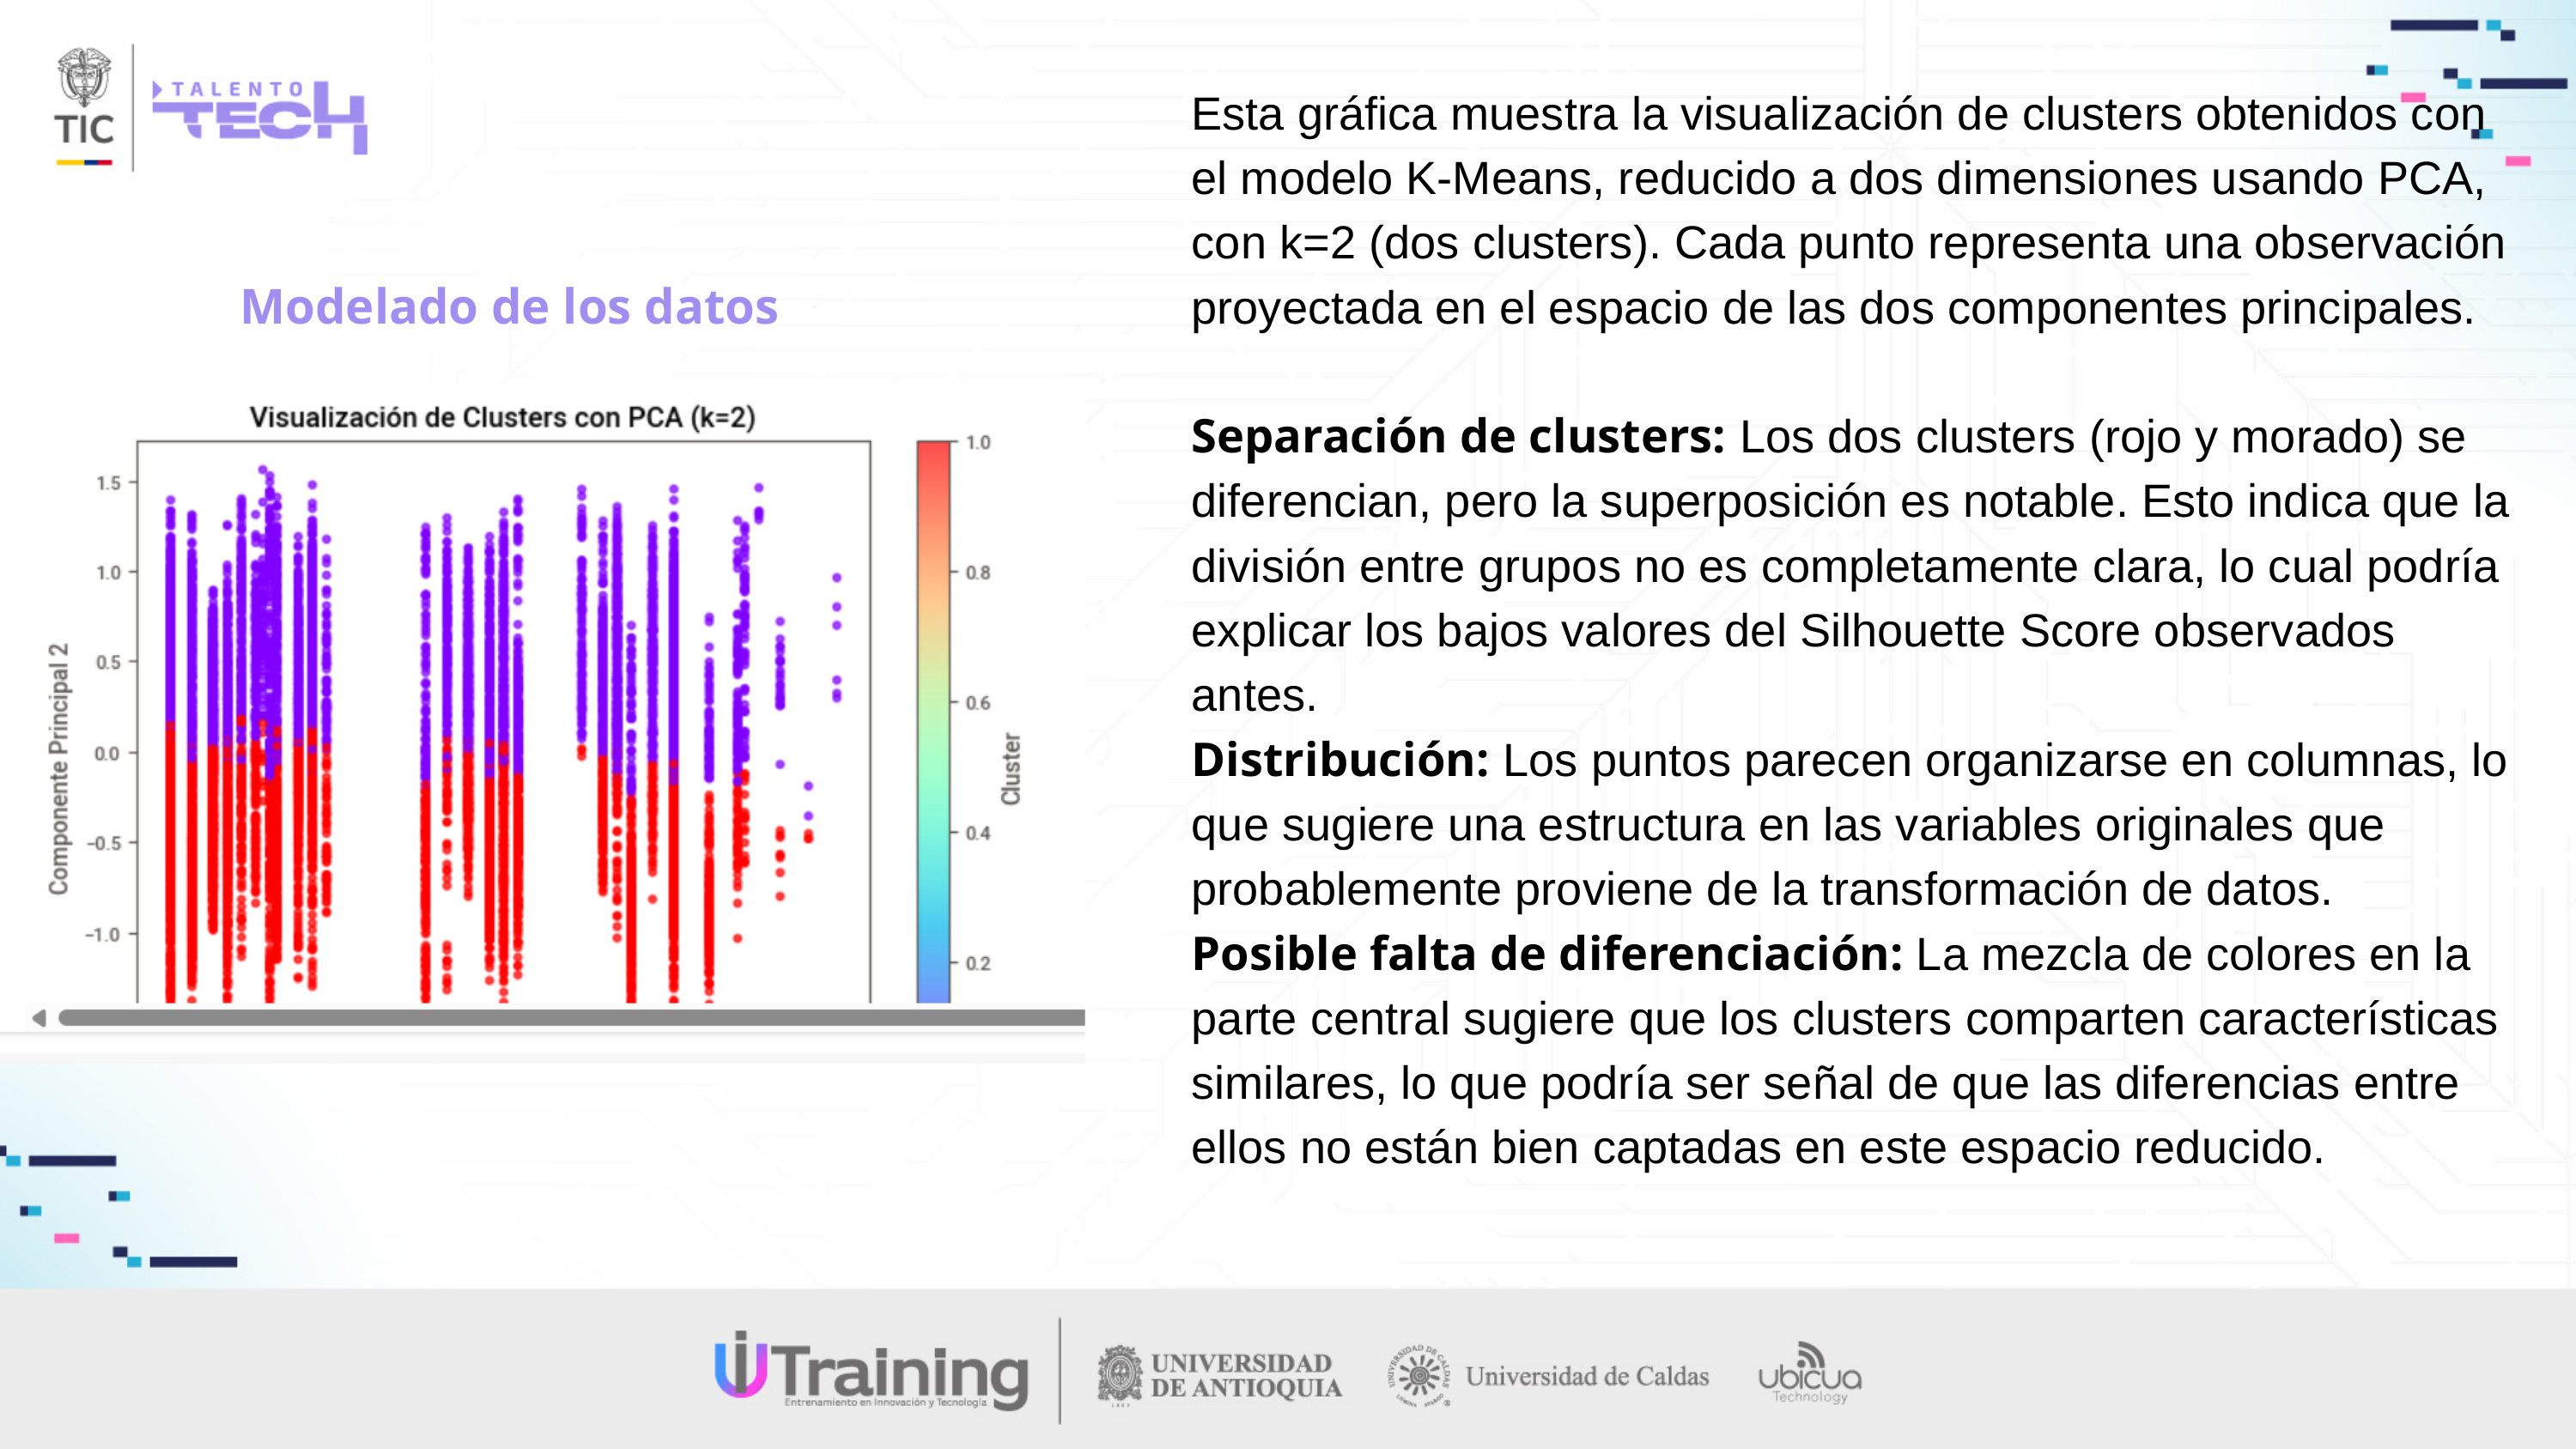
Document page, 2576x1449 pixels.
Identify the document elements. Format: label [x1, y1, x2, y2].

text_box [0, 385, 1085, 1064]
text_box [0, 0, 2576, 1449]
text_box [240, 281, 1186, 419]
text_box [1191, 86, 2514, 1212]
